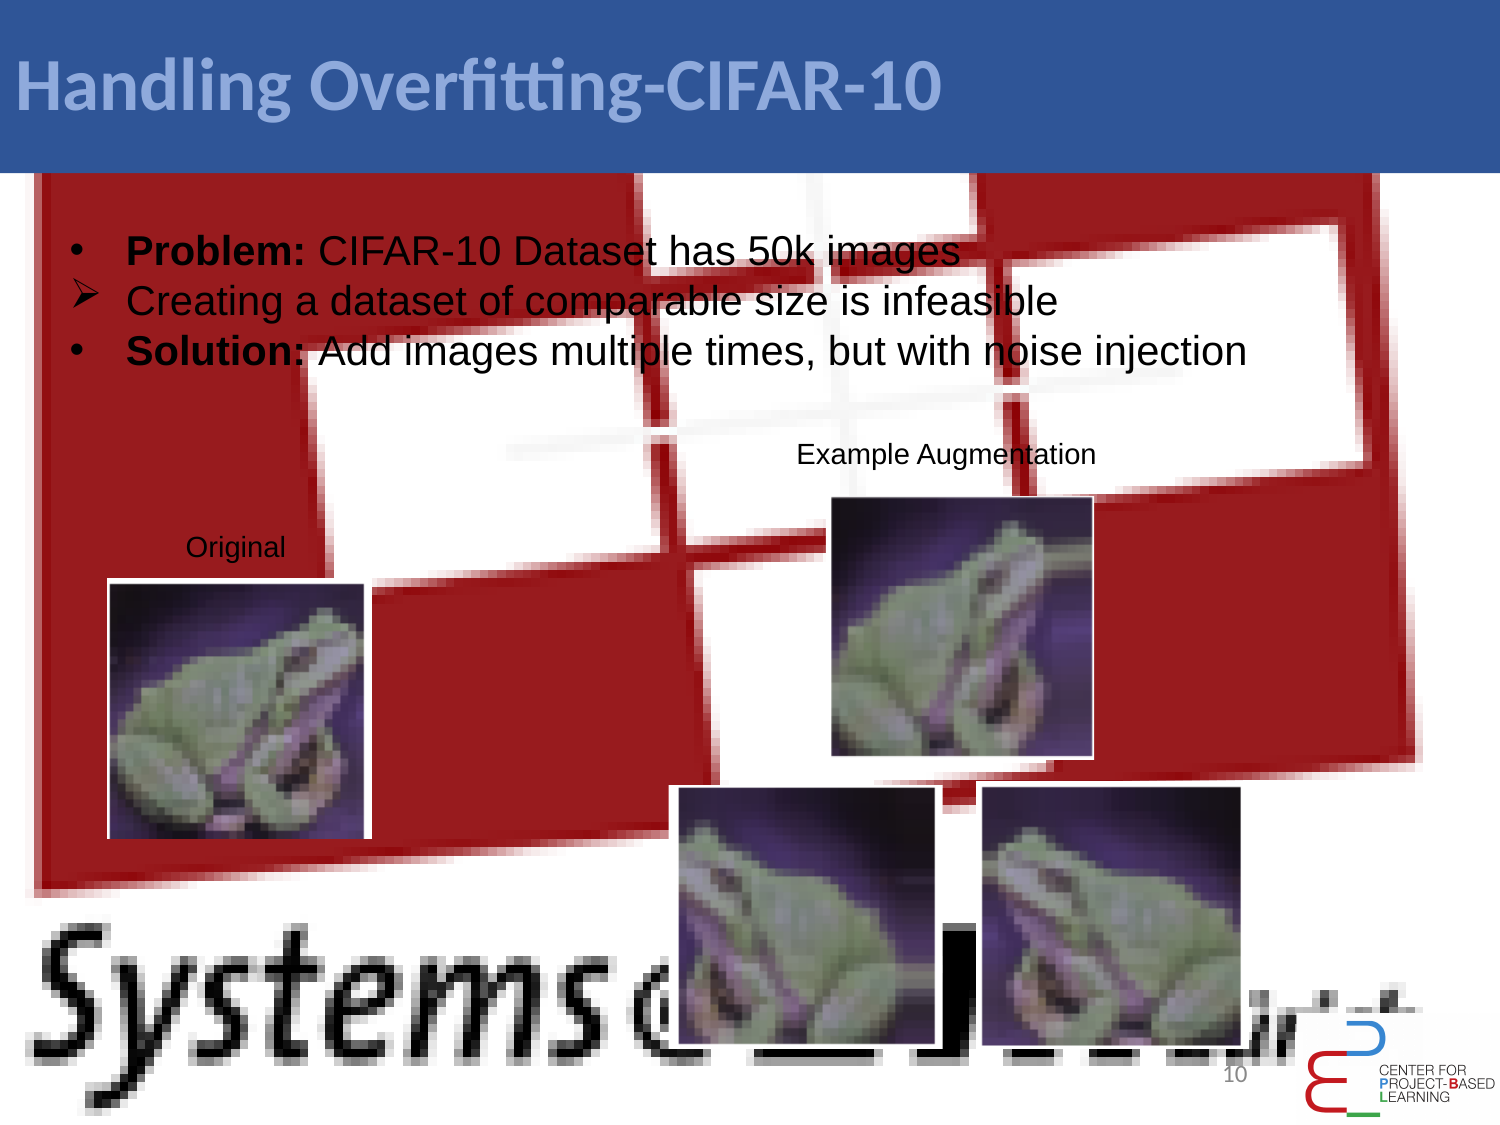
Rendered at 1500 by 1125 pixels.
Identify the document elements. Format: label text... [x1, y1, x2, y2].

list [24, 194, 1473, 1092]
text_box Example Augmentation [781, 427, 1172, 478]
title Handling Overfitting-CIFAR-10 [0, 0, 1500, 174]
slide_number 10 [977, 1042, 1263, 1103]
picture [0, 174, 1500, 1125]
text_box Problem: CIFAR-10 Dataset has 50k images Creating a dataset of comparable size is infeasible Solution: Add images multiple times, but with noise injection [54, 216, 1456, 482]
text_box Original [170, 520, 540, 571]
